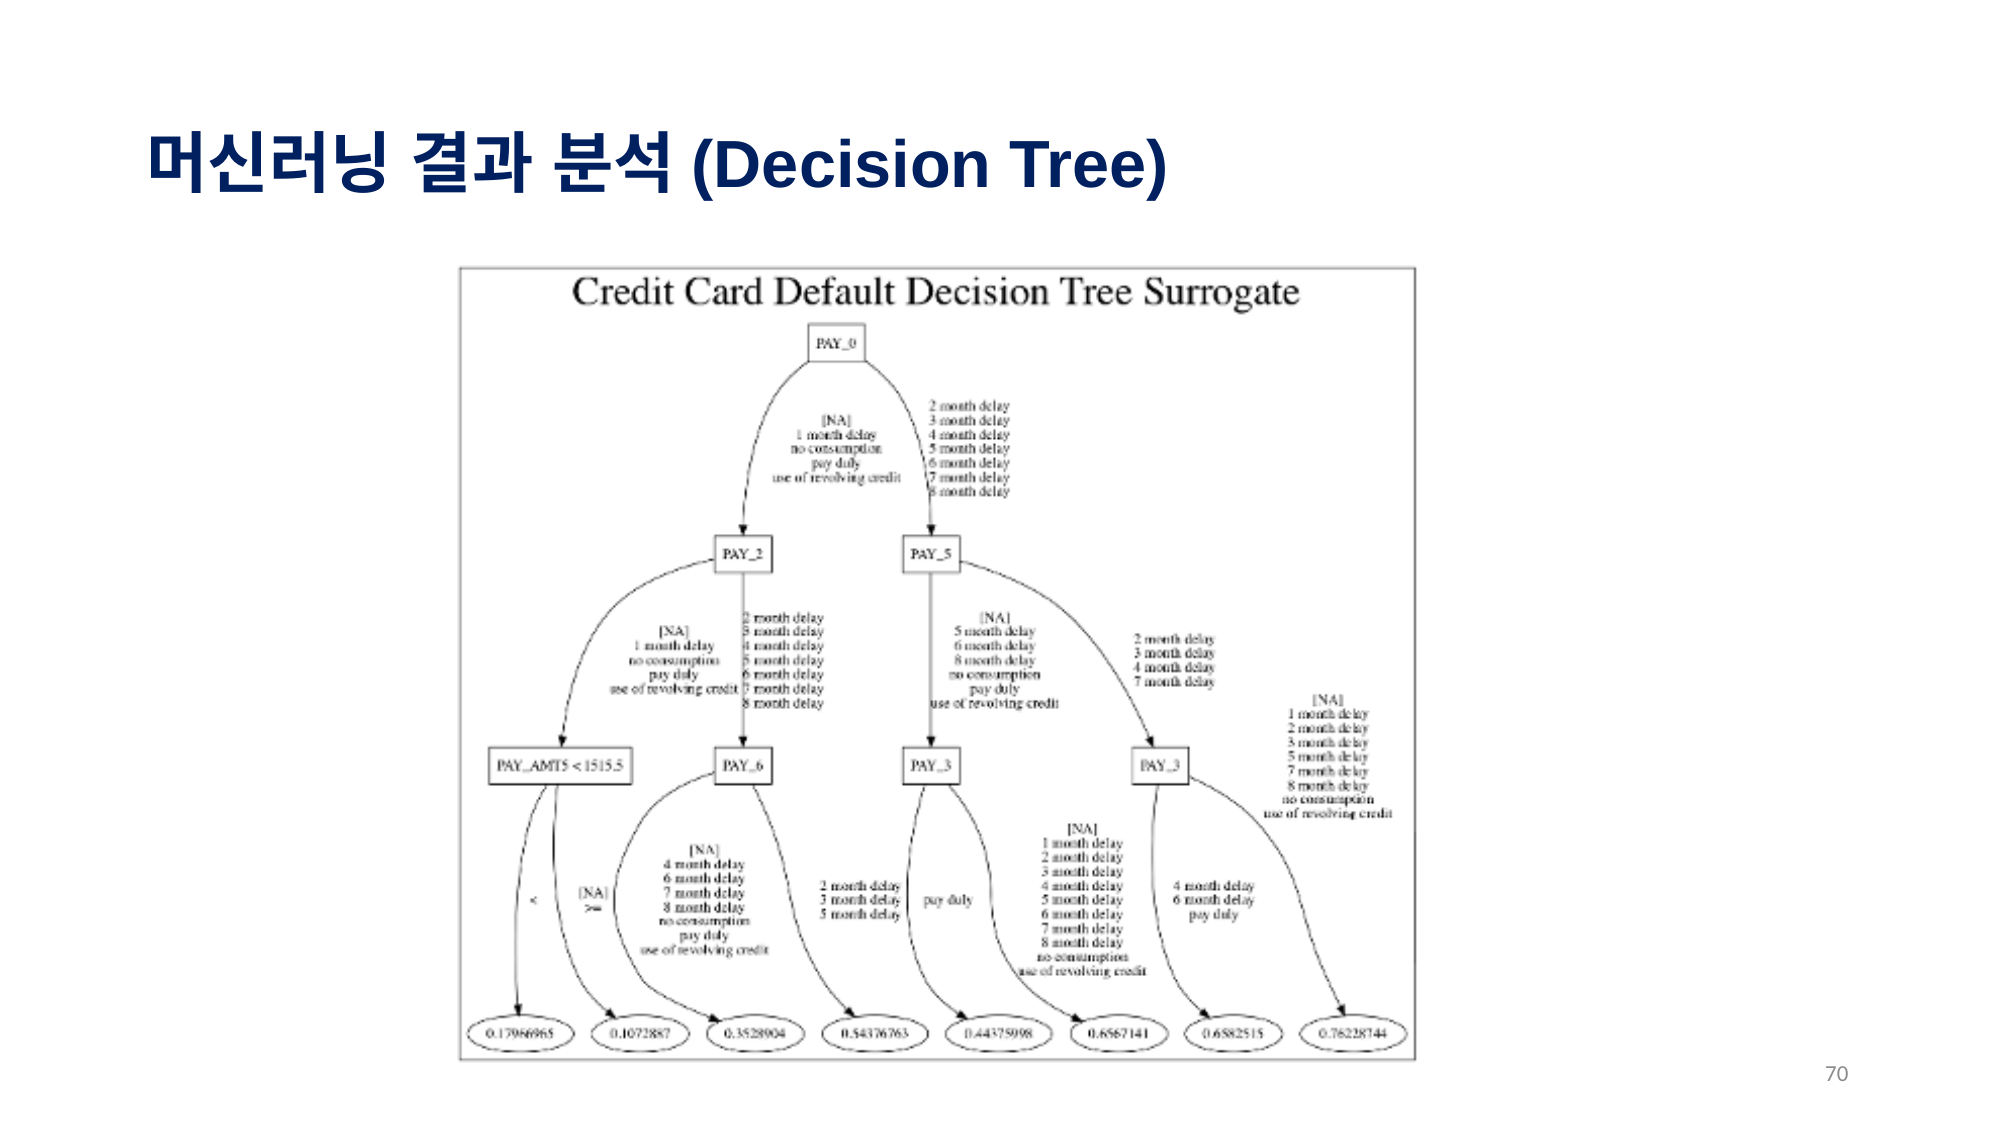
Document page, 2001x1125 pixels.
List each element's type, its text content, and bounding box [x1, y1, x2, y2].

slide_number 69 [1413, 1042, 1864, 1103]
picture [447, 256, 1459, 1073]
text_box 머신러닝 결과 분석(Decision Tree) [131, 113, 1185, 208]
